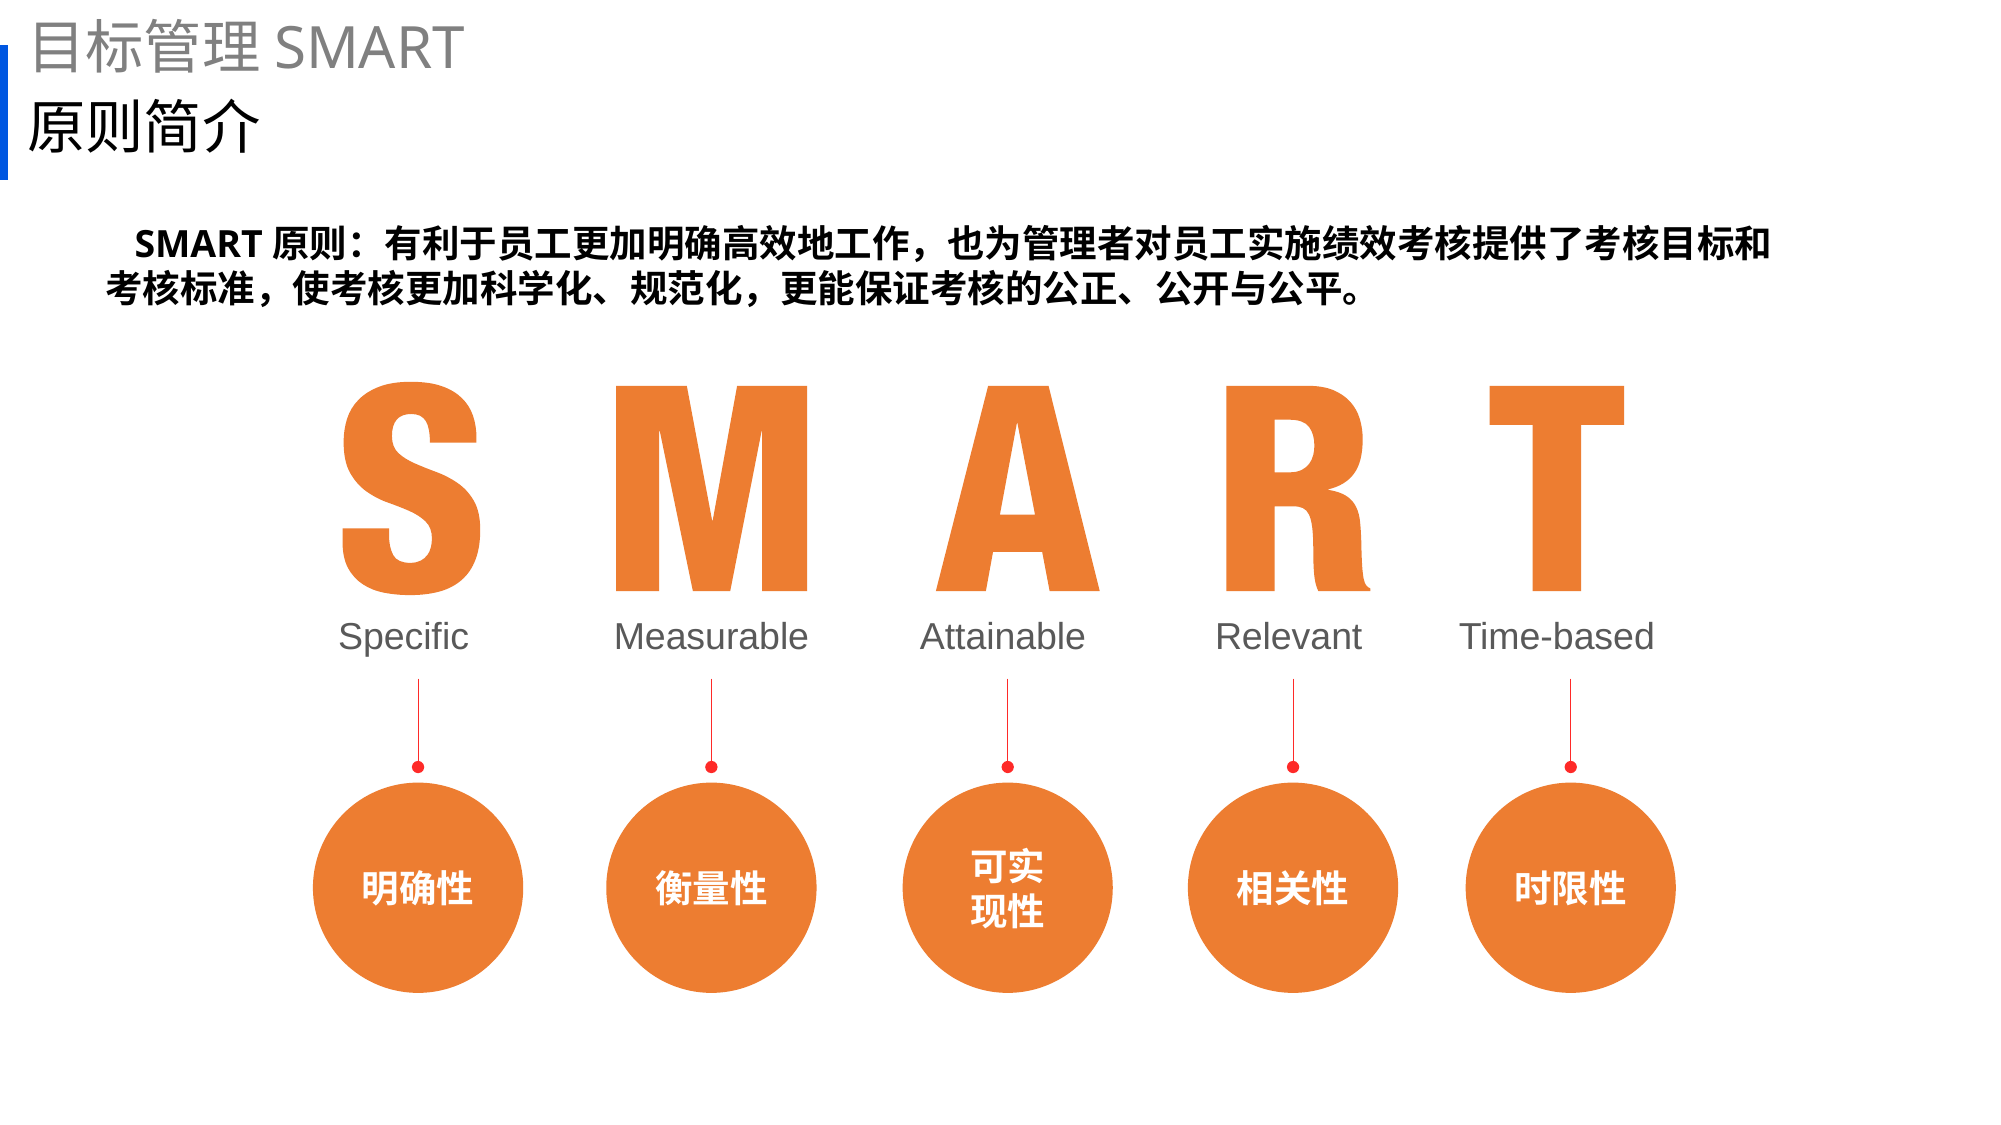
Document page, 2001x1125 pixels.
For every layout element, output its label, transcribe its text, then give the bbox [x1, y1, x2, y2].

title 原则简介 [12, 99, 1738, 179]
text_box 目标管理SMART [12, 0, 1738, 99]
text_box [312, 381, 1676, 993]
text_box SMART原则：有利于员工更加明确高效地工作，也为管理者对员工实施绩效考核提供了考核目标和考核标准，使考核更加科学化、规范化，更能保证考核的公正、公开与公平。 [90, 212, 1816, 318]
